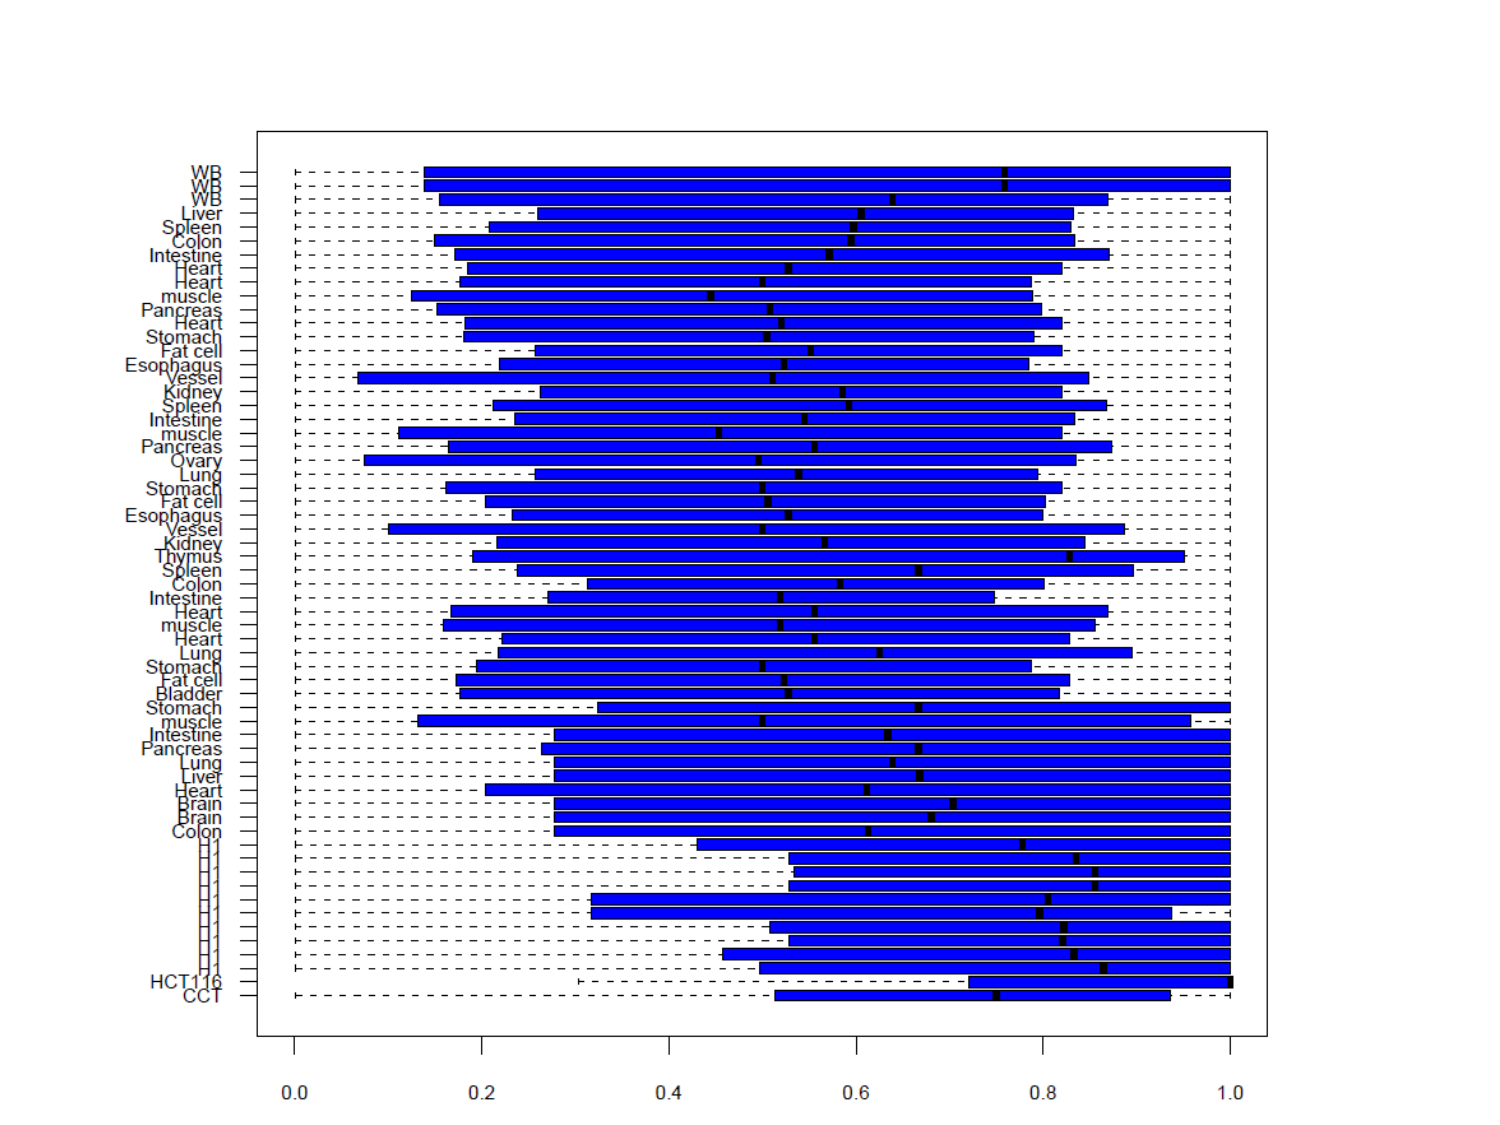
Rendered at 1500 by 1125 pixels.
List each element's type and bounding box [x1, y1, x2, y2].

picture [119, 94, 1291, 1125]
